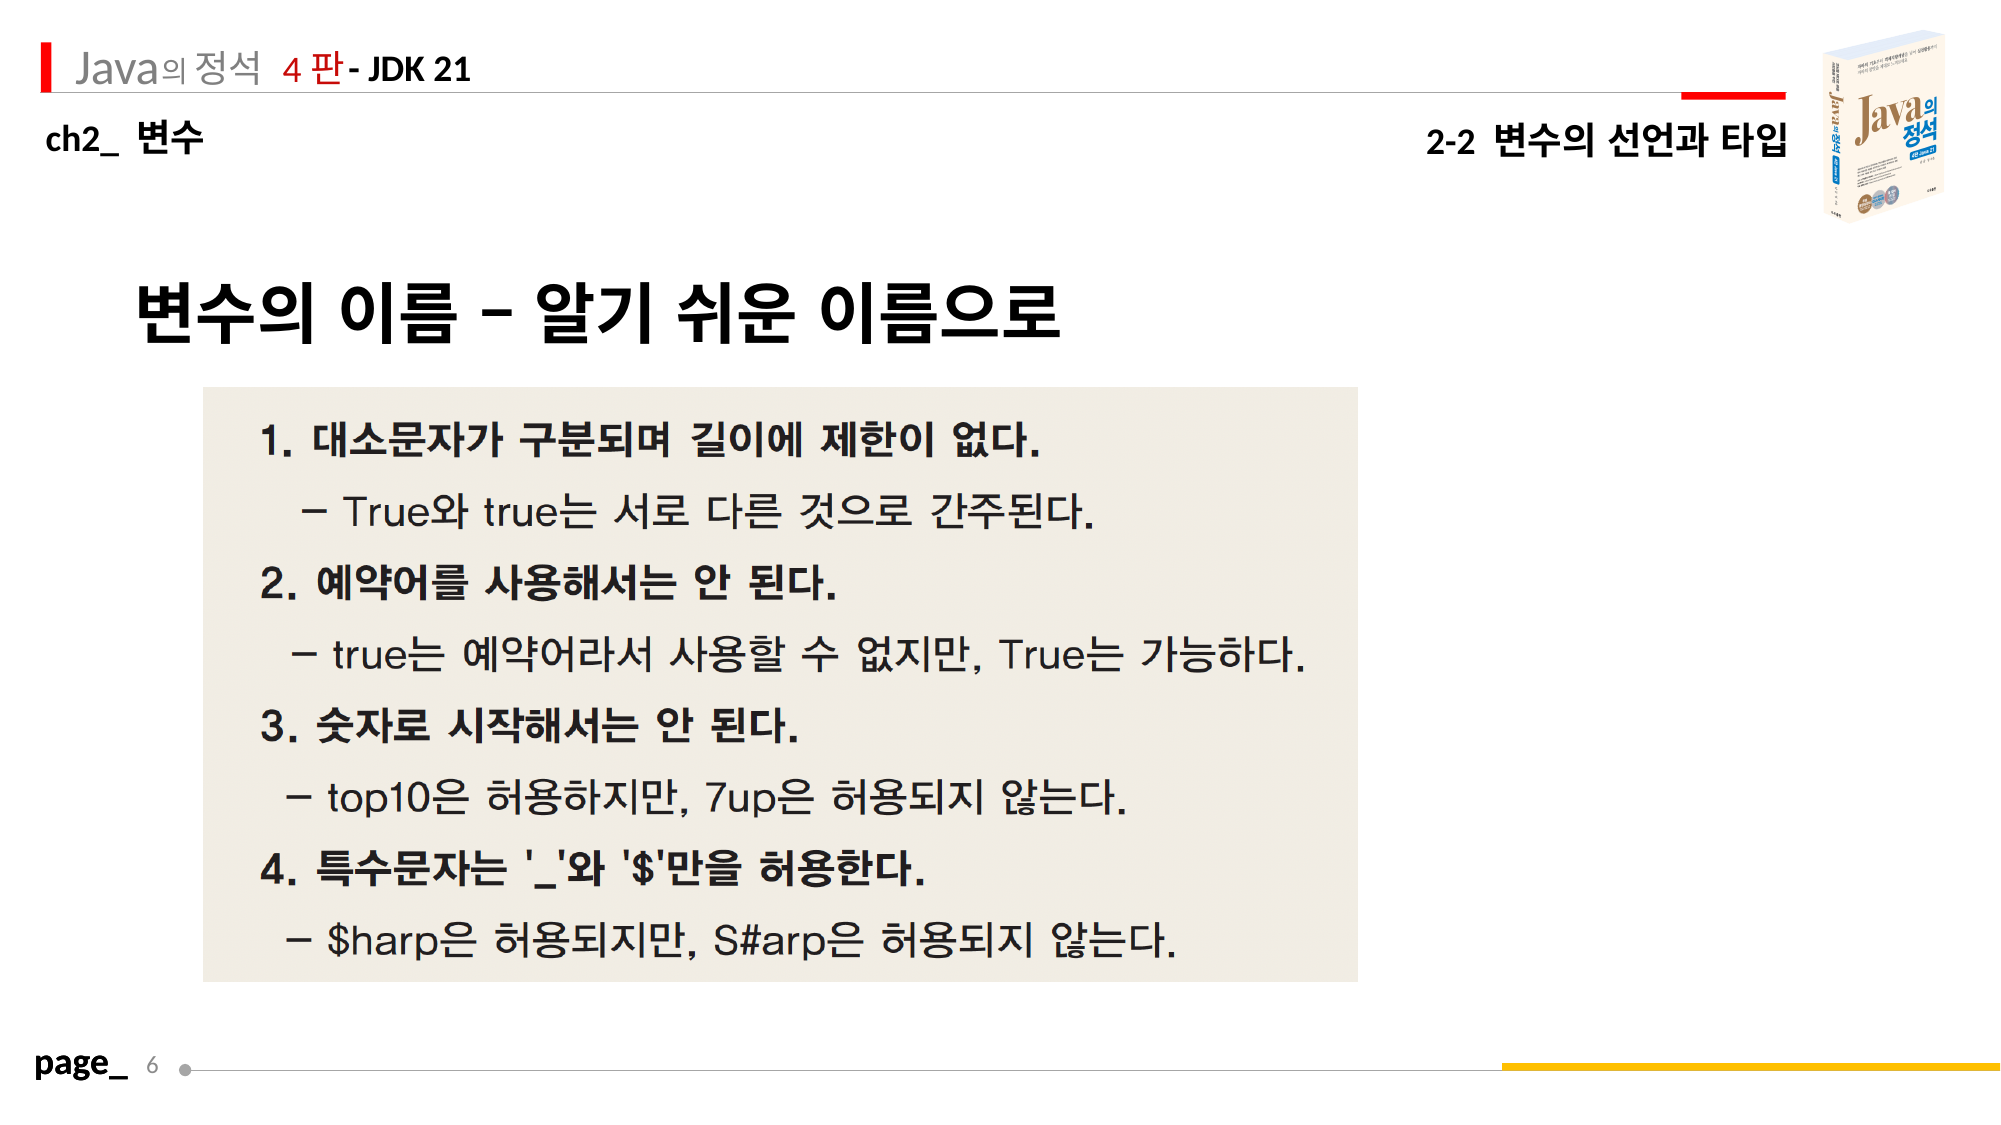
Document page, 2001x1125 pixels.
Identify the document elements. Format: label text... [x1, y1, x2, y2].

picture [1819, 26, 1950, 228]
text_box page_ [19, 1030, 145, 1090]
picture [203, 387, 1358, 983]
text_box 2-2 변수의 선언과 타입 [1153, 109, 1805, 169]
slide_number 6 [106, 1033, 174, 1094]
text_box 변수의 이름 – 알기 쉬운 이름으로 [119, 264, 1690, 359]
